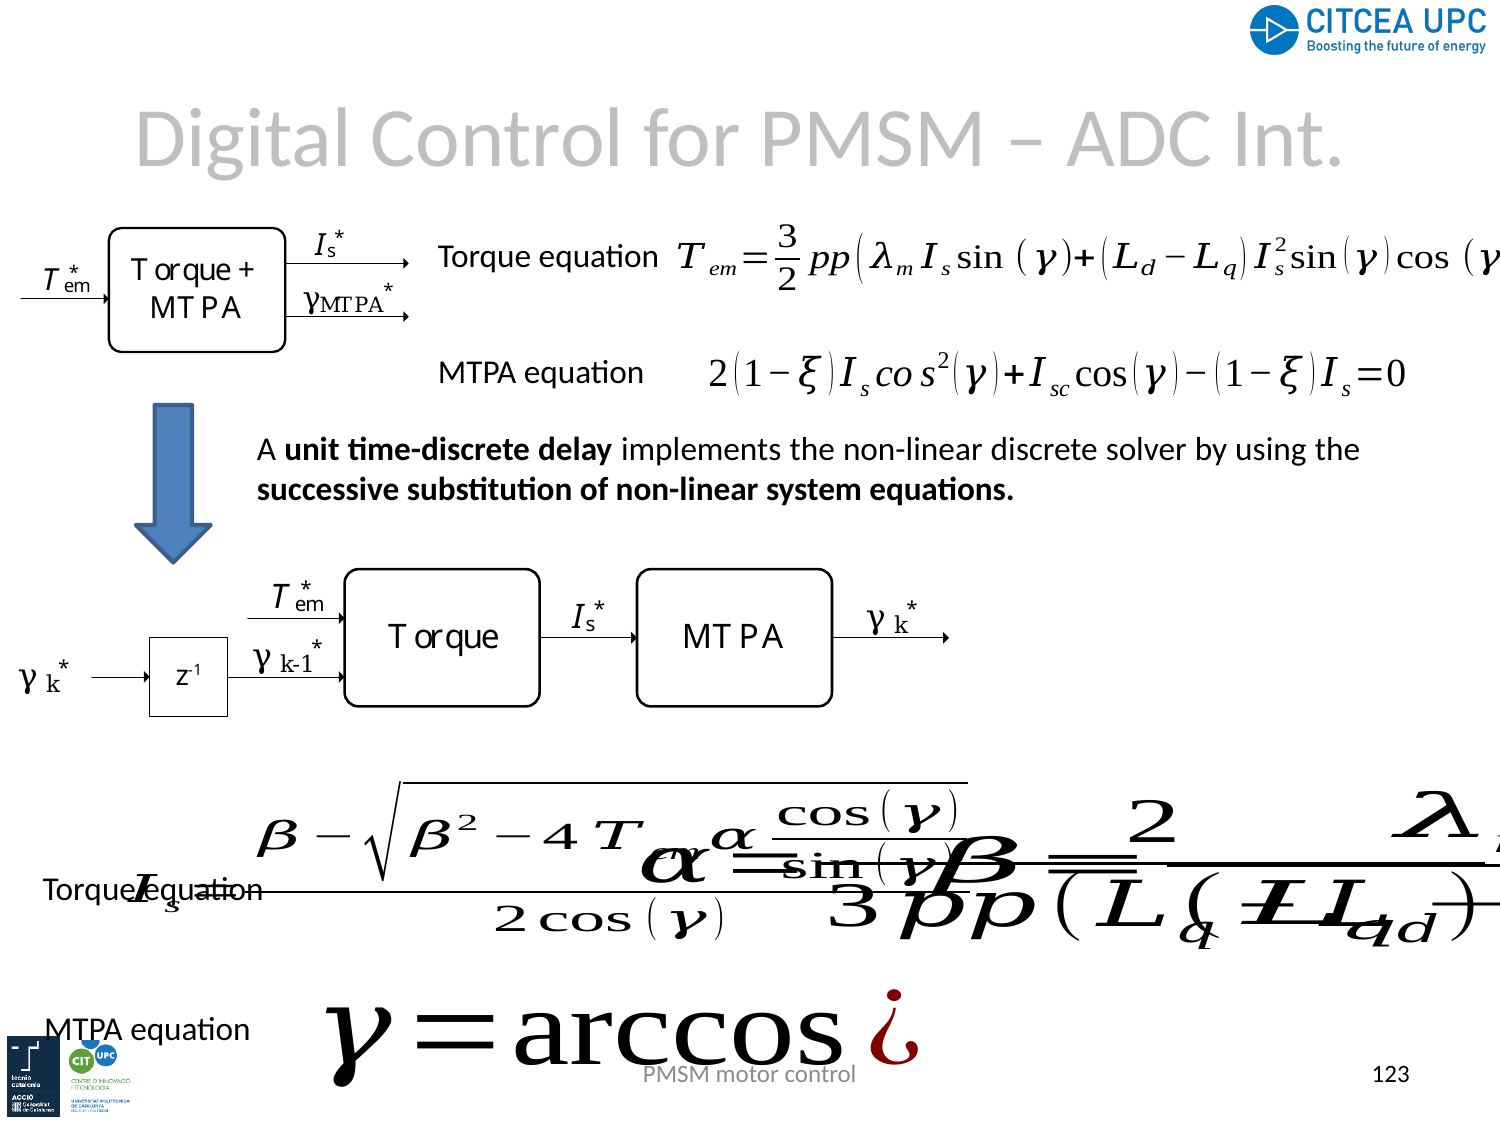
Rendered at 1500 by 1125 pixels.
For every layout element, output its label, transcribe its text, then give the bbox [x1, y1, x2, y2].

picture [64, 1062, 136, 1118]
slide_number 123 [1074, 1042, 1425, 1103]
text_box A unit time-discrete delay implements the non-linear discrete solver by using the successive substitution of non-linear system equations. [242, 419, 1376, 536]
text_box Torque equation [424, 226, 715, 289]
text_box Digital Control for PMSM – ADC Int. [74, 74, 1425, 182]
text_box MTPA equation [424, 343, 715, 405]
picture [15, 184, 420, 422]
picture [1250, 5, 1497, 60]
text_box Torque equation [27, 860, 320, 922]
footer PMSM motor control [512, 1042, 988, 1103]
picture [0, 491, 951, 811]
text_box [152, 430, 195, 490]
text_box MTPA equation [29, 999, 321, 1062]
picture [5, 1034, 61, 1118]
